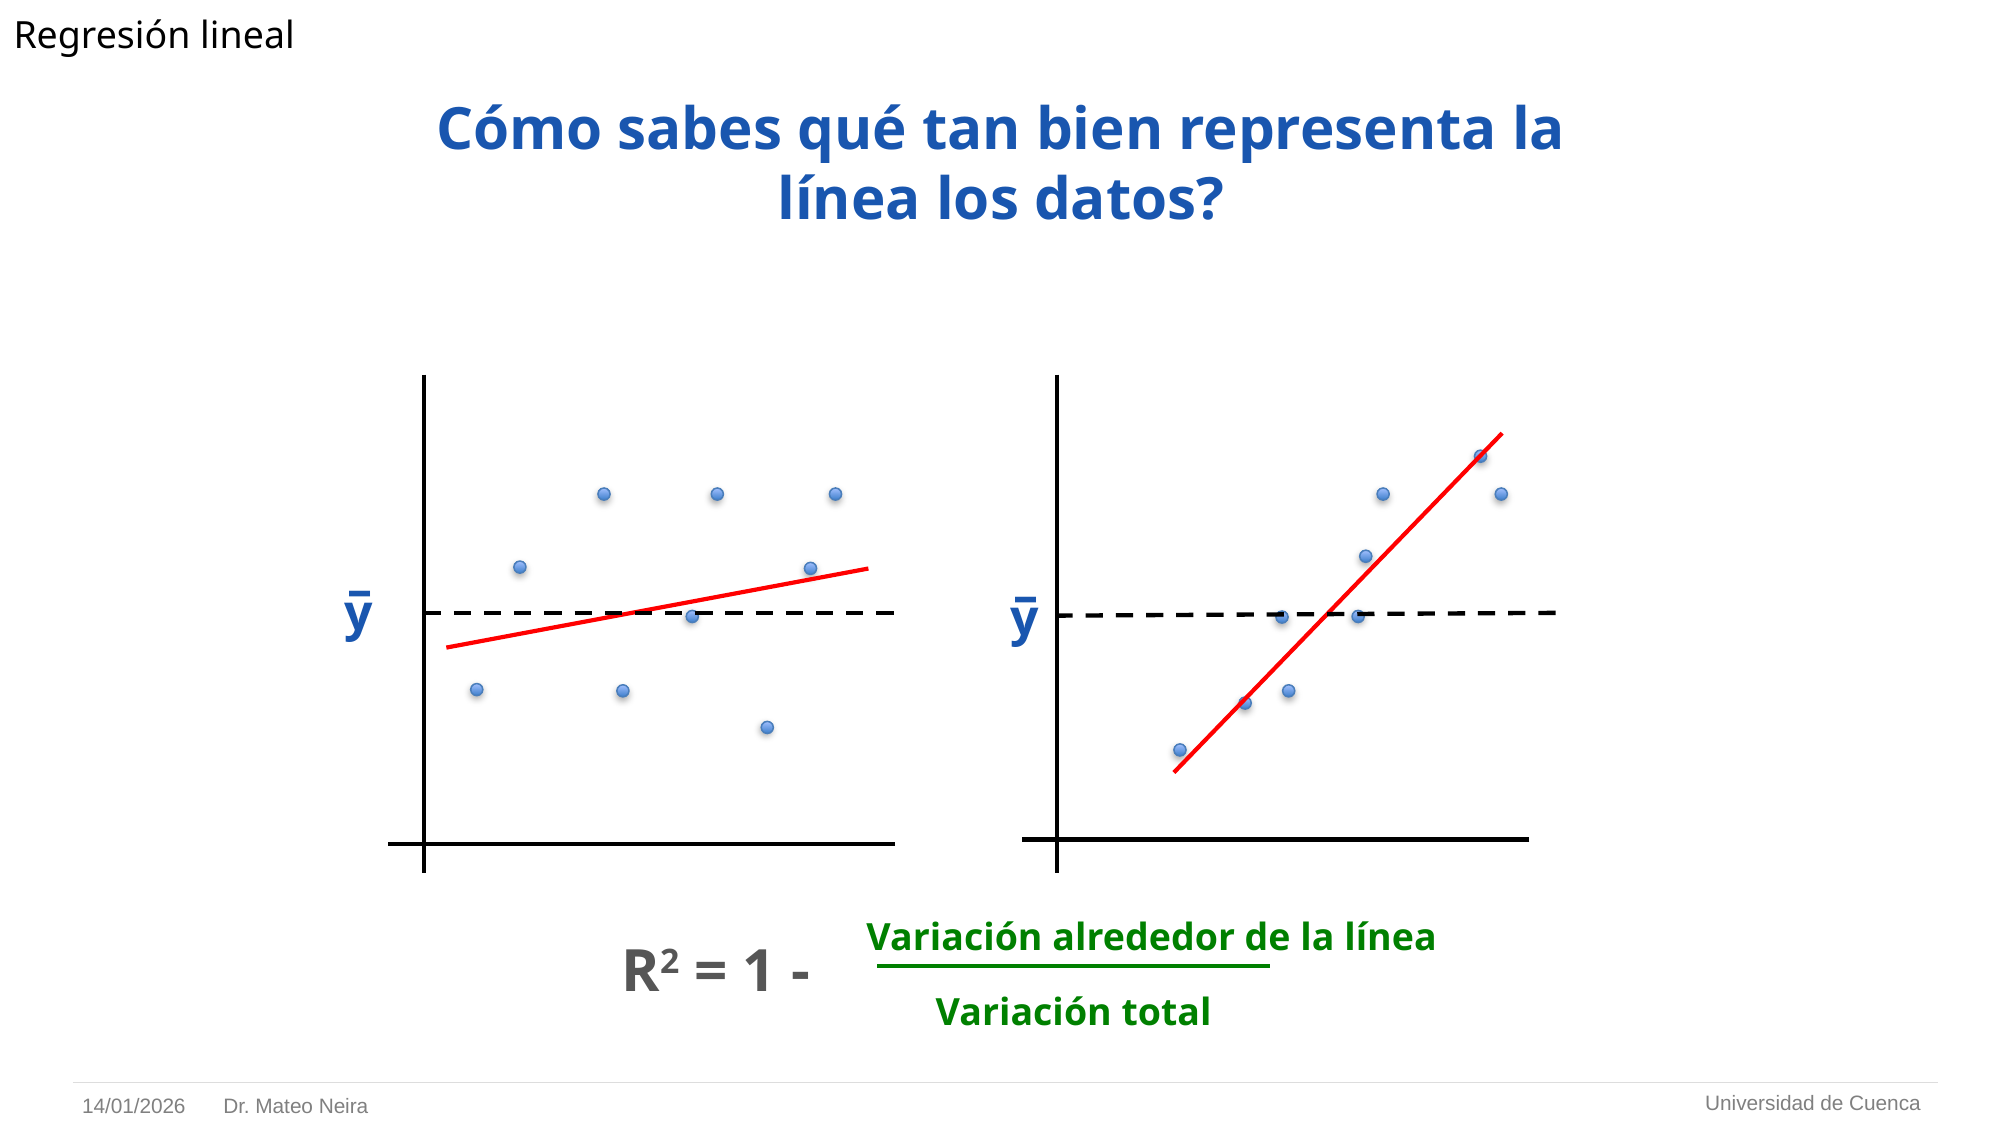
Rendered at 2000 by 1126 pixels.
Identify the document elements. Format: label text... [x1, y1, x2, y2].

text_box R2 = 1 - [221, 925, 1226, 1011]
text_box Variación alrededor de la línea [851, 905, 1453, 965]
text_box Variación total [920, 980, 1227, 1041]
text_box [1063, 612, 1564, 616]
text_box [829, 487, 842, 501]
text_box [514, 561, 526, 565]
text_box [446, 568, 869, 609]
text_box [616, 684, 629, 697]
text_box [1173, 432, 1503, 609]
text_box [446, 621, 869, 648]
text_box Cómo sabes qué tan bien representa la línea los datos? [396, 83, 1605, 239]
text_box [1173, 626, 1503, 773]
text_box [761, 721, 774, 734]
text_box [711, 487, 724, 501]
text_box [597, 487, 611, 501]
text_box [470, 683, 483, 696]
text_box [994, 555, 1055, 655]
title Regresión lineal [13, 0, 1989, 67]
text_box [328, 549, 389, 649]
